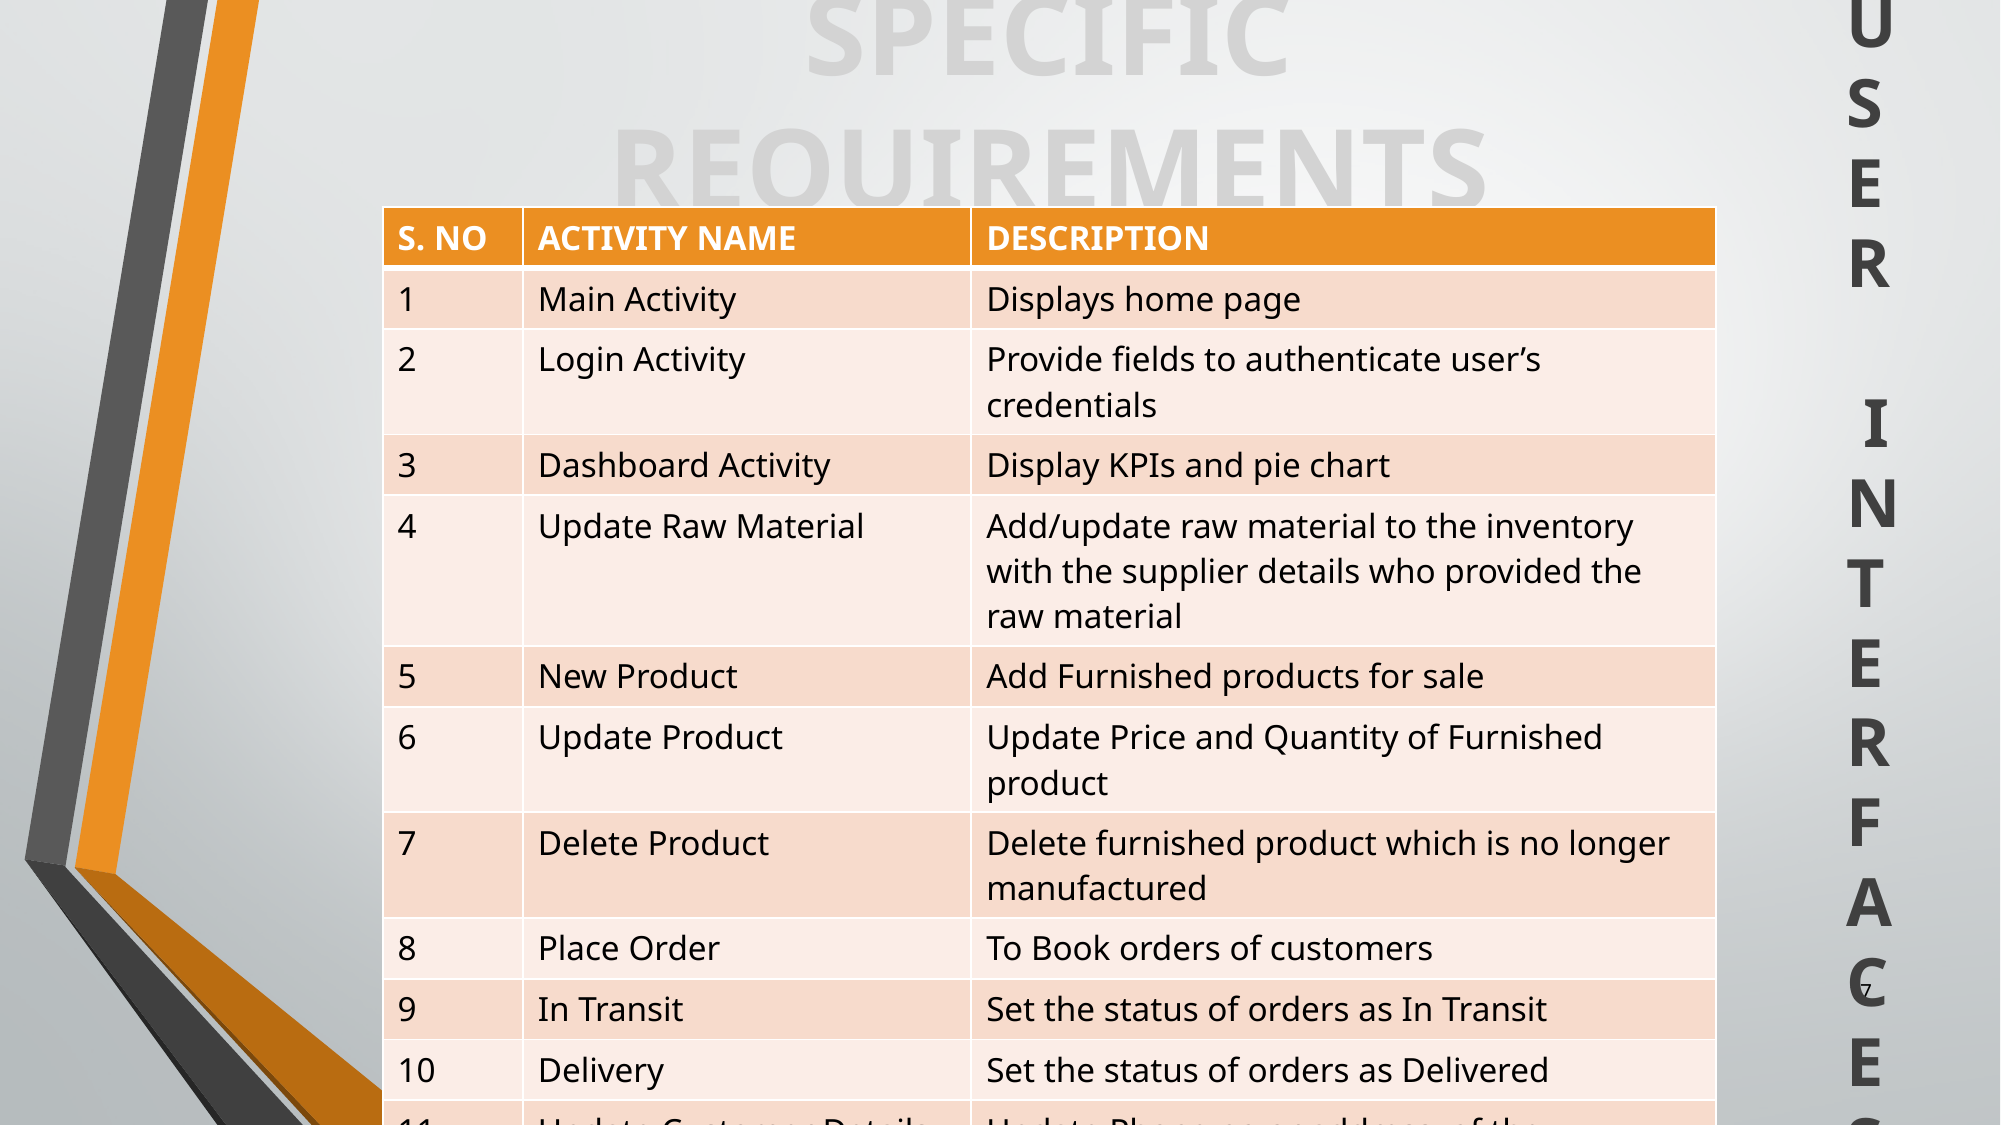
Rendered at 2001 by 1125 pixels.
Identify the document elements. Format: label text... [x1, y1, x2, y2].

table_cell 5 [384, 647, 522, 706]
table_cell Add/update raw material to the inventory with the supplier details who provided the raw material [972, 496, 1715, 645]
table_cell Update Customer Details [524, 1101, 970, 1125]
table_header ACTIVITY NAME [524, 208, 970, 265]
table_cell 8 [384, 919, 522, 978]
table_cell 10 [384, 1040, 522, 1099]
title SPECIFIC REQUIREMENTS [346, 36, 1752, 160]
table_cell Delete furnished product which is no longer manufactured [972, 813, 1715, 917]
table_cell Display KPIs and pie chart [972, 435, 1715, 494]
table_cell Update Price and Quantity of Furnished product [972, 708, 1715, 811]
table_cell Update Product [524, 708, 970, 811]
table_cell Delivery [524, 1040, 970, 1099]
slide_number 17 [1796, 962, 1887, 1023]
table_cell Dashboard Activity [524, 435, 970, 494]
table_cell Set the status of orders as Delivered [972, 1040, 1715, 1099]
table_cell Place Order [524, 919, 970, 978]
table_header S. NO [384, 208, 522, 265]
table_cell 11 [384, 1101, 522, 1125]
table_cell Set the status of orders as In Transit [972, 980, 1715, 1039]
table_cell 1 [384, 271, 522, 328]
table_cell To Book orders of customers [972, 919, 1715, 978]
table_cell New Product [524, 647, 970, 706]
text_box U S E R I N T E R F A C E S [1831, 0, 1916, 1125]
table_cell 6 [384, 708, 522, 811]
table_cell In Transit [524, 980, 970, 1039]
table_header DESCRIPTION [972, 208, 1715, 265]
table_cell Delete Product [524, 813, 970, 917]
table_cell Update Raw Material [524, 496, 970, 645]
table_cell 9 [384, 980, 522, 1039]
table_cell Main Activity [524, 271, 970, 328]
table_cell 3 [384, 435, 522, 494]
table_cell Add Furnished products for sale [972, 647, 1715, 706]
table_cell 7 [384, 813, 522, 917]
table_cell Login Activity [524, 330, 970, 434]
table_cell Displays home page [972, 271, 1715, 328]
table_cell 2 [384, 330, 522, 434]
table_cell Provide fields to authenticate user’s credentials [972, 330, 1715, 434]
table_cell Update Phone no or address of the Customer [972, 1101, 1715, 1125]
table_cell 4 [384, 496, 522, 645]
